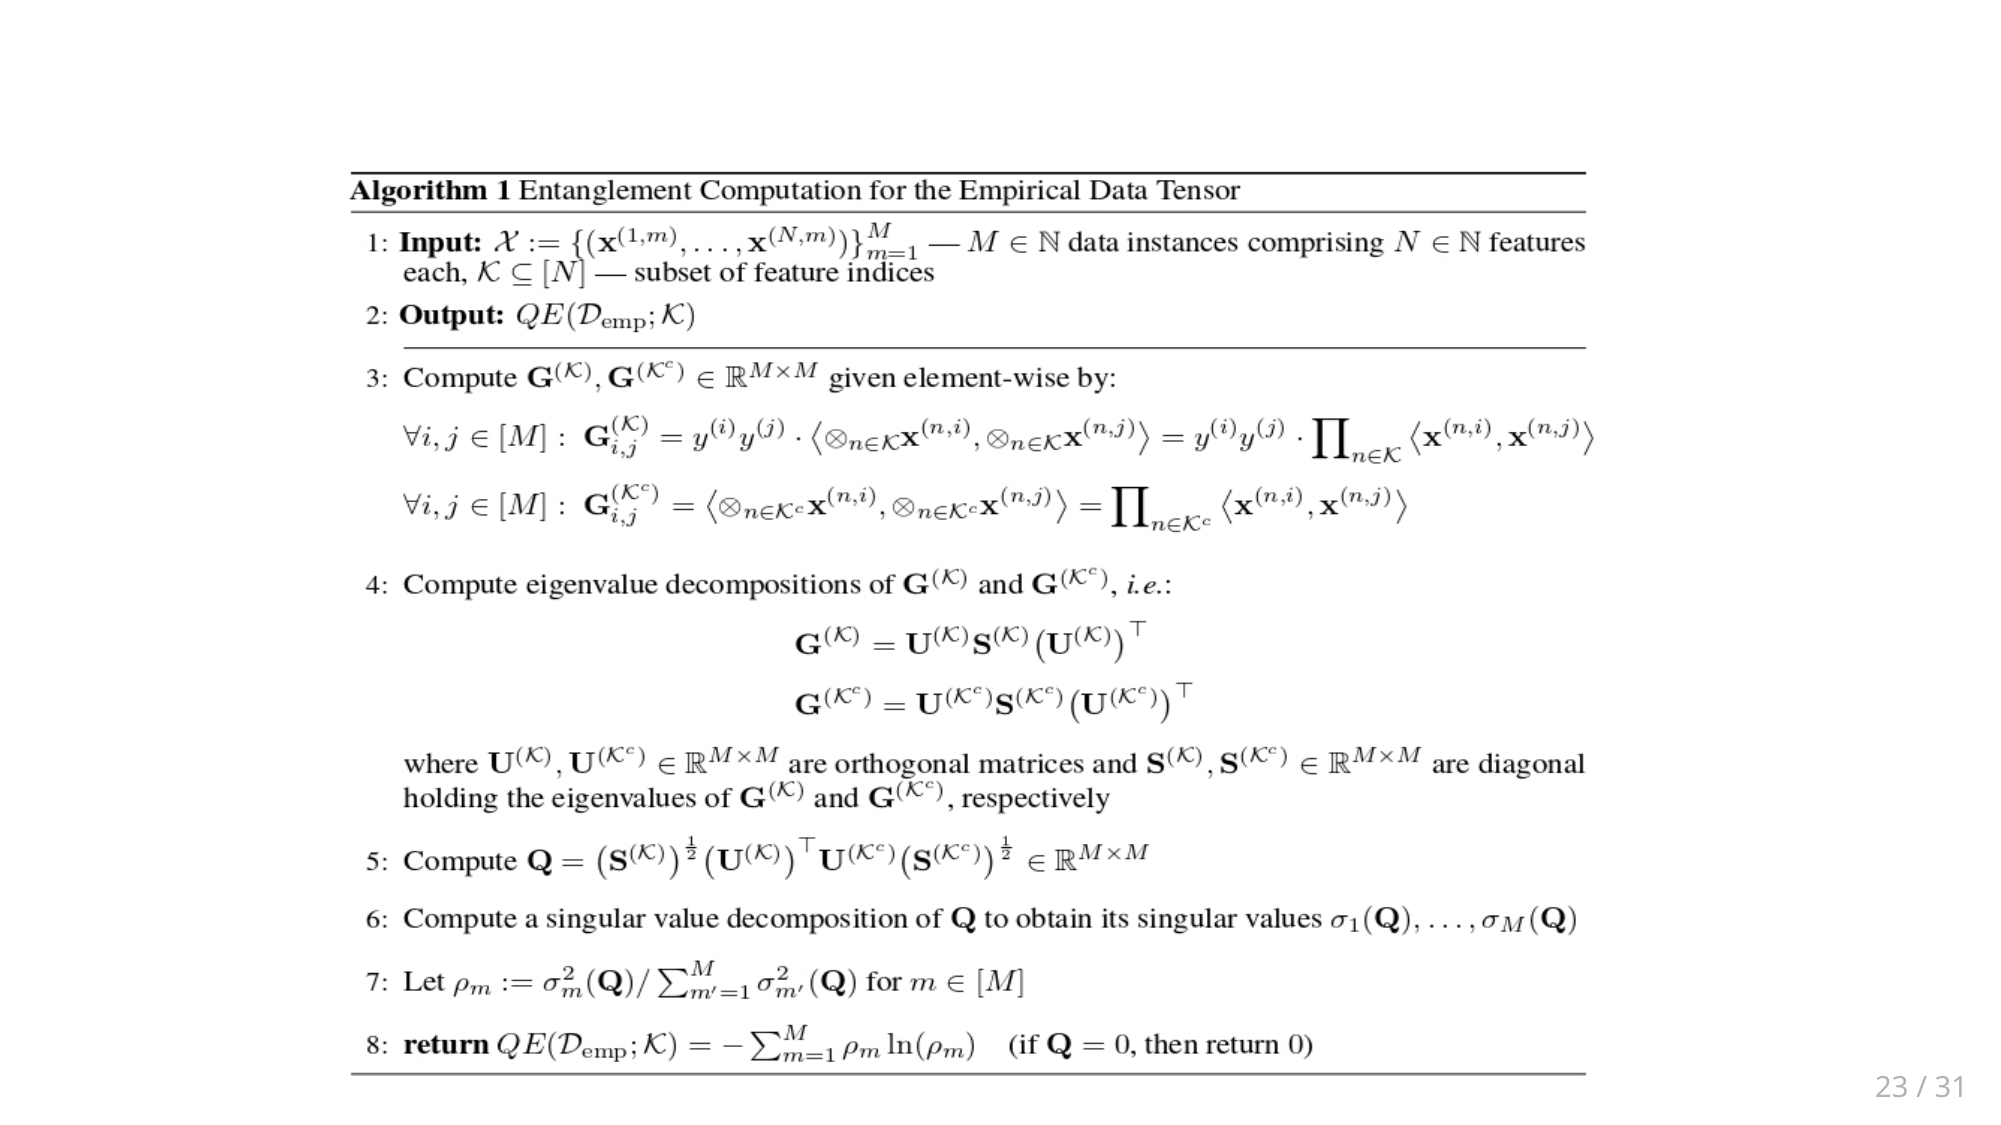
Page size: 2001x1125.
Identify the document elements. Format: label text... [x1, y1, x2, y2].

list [215, 12, 1742, 1125]
slide_number 23 / 31 [1742, 1057, 1984, 1118]
